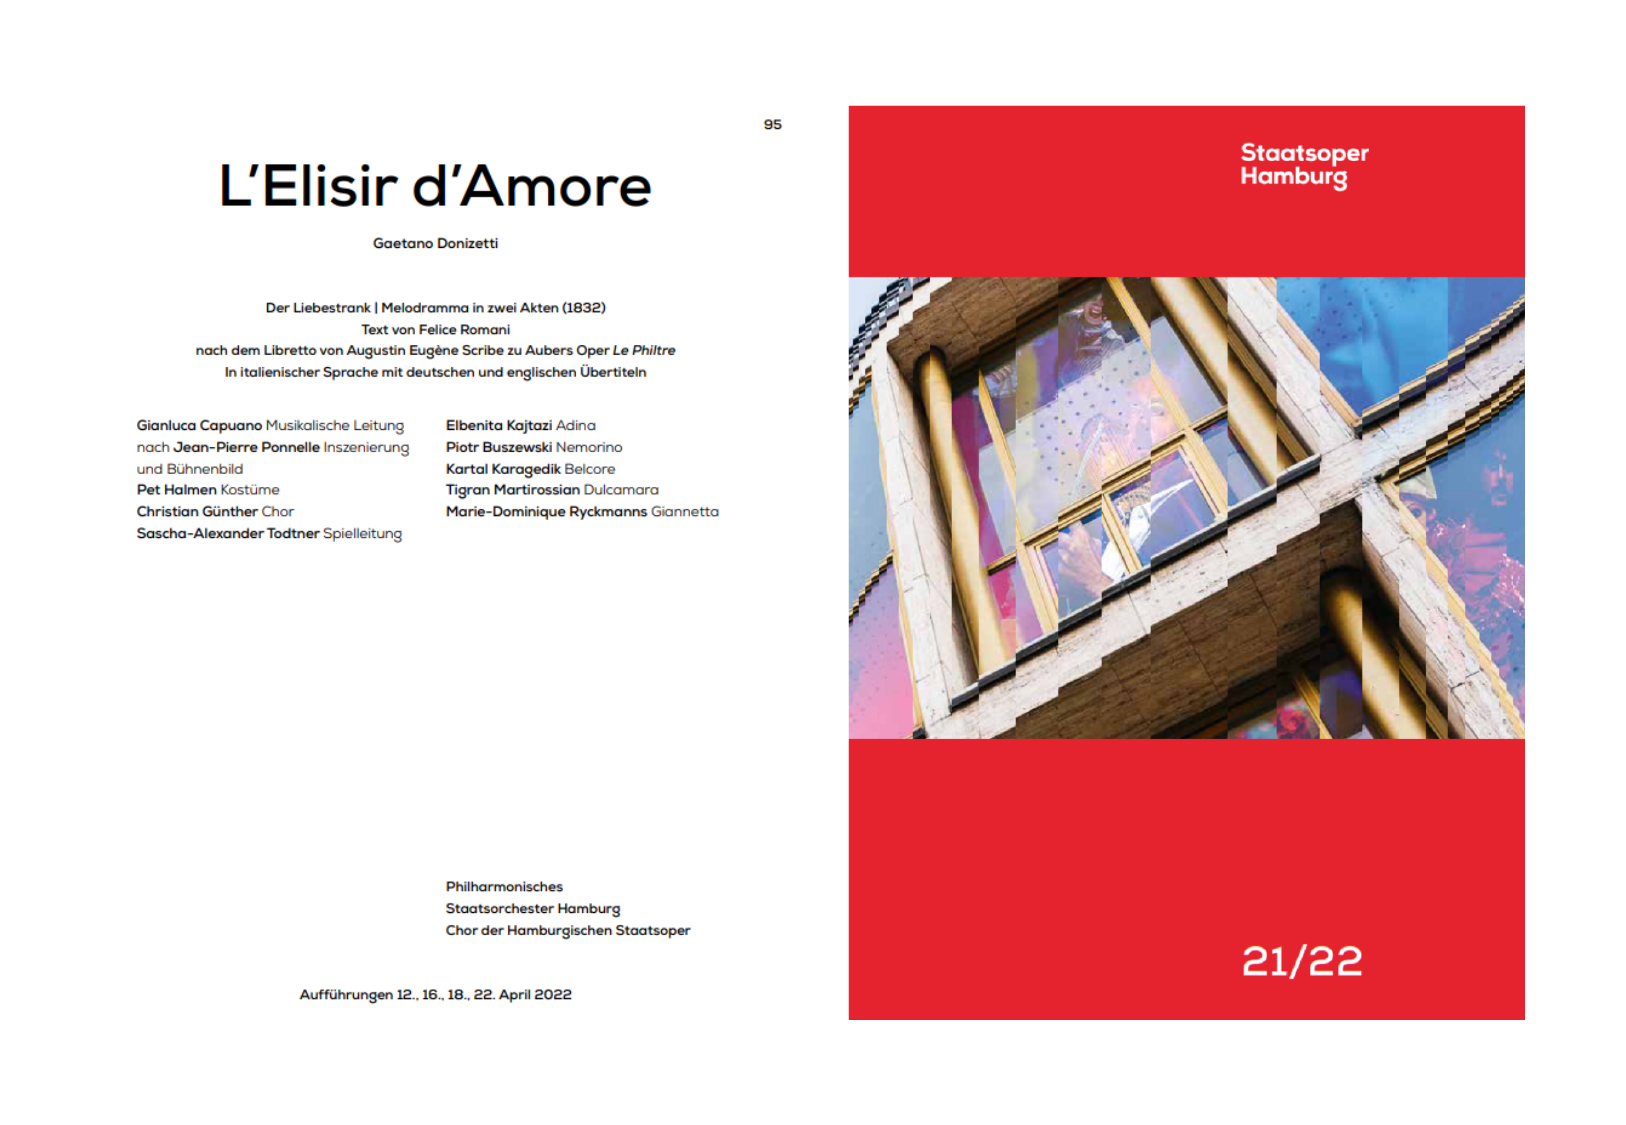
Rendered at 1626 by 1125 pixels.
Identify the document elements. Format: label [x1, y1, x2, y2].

picture [90, 105, 1625, 1020]
